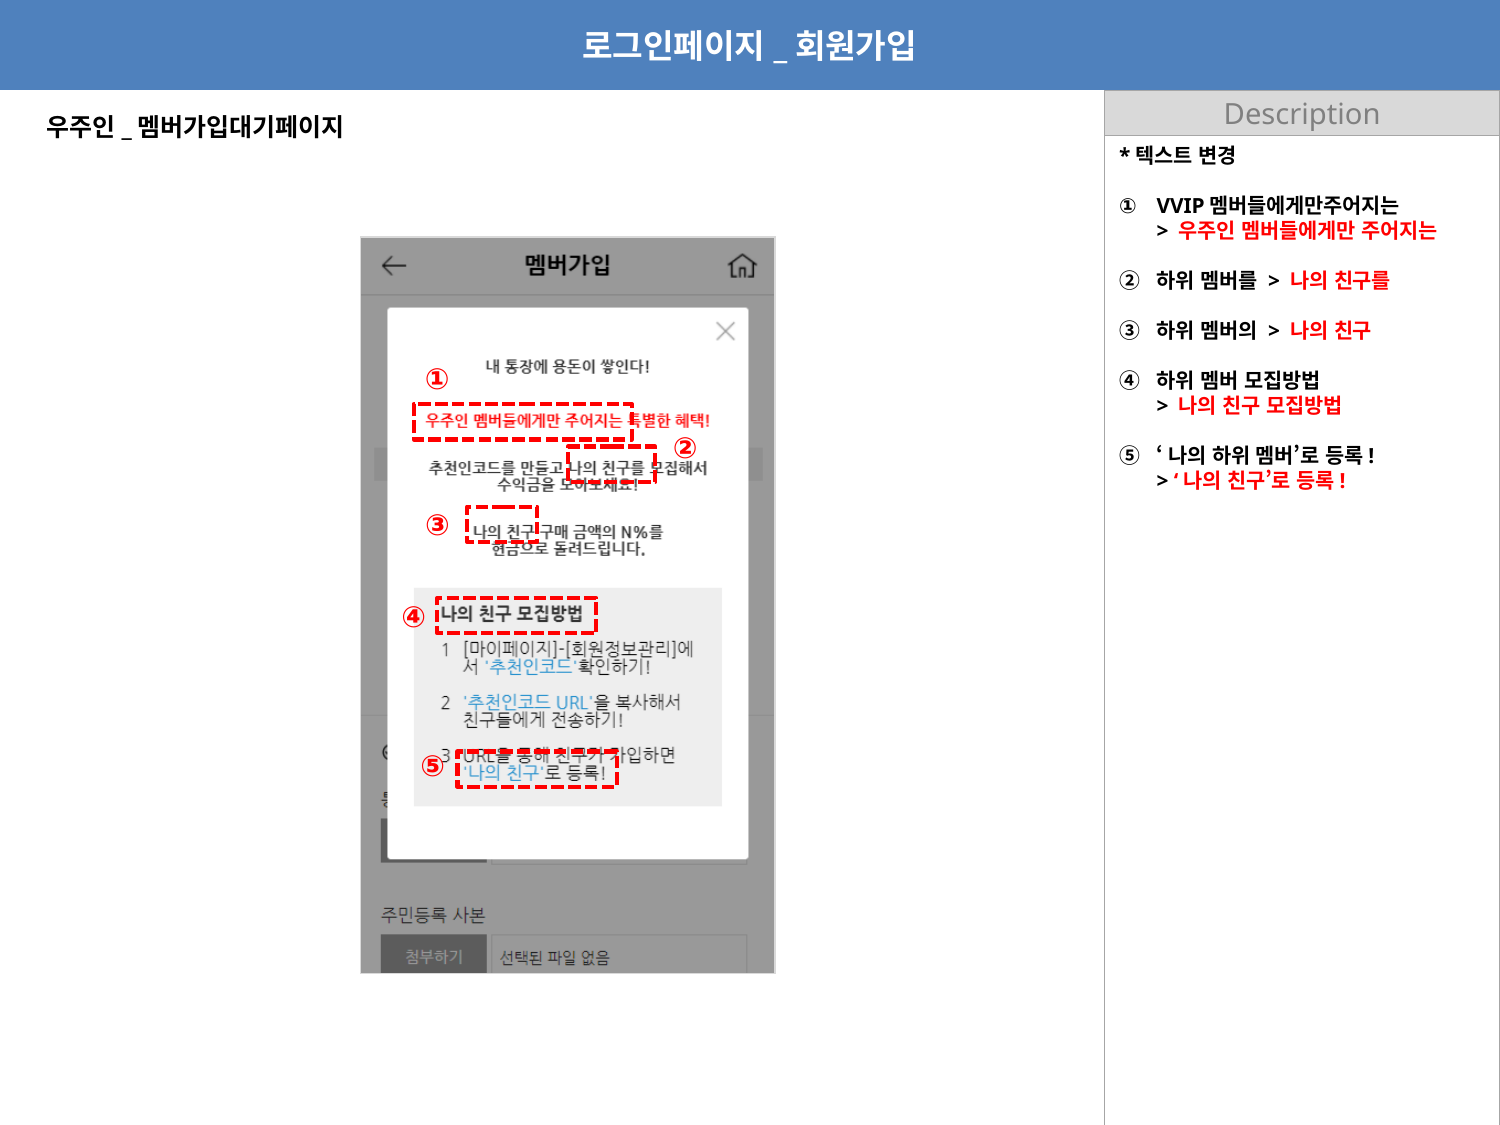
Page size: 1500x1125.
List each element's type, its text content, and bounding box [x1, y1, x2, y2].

text_box 로그인페이지_회원가입 [0, 0, 1500, 92]
text_box *텍스트 변경 VVIP멤버들에게만주어지는 > 우주인 멤버들에게만 주어지는 하위 멤버를 > 나의 친구를 하위 멤버의 > 나의 친구 하위 멤버 모집방법 > 나의 친구 모집방법 ‘나의 하위 멤버’로 등록! > ‘나의 친구’로 등록! [1102, 134, 1500, 1125]
text_box Description [1102, 92, 1500, 134]
picture [360, 237, 775, 974]
text_box 우주인_멤버가입대기페이지 [31, 103, 360, 149]
